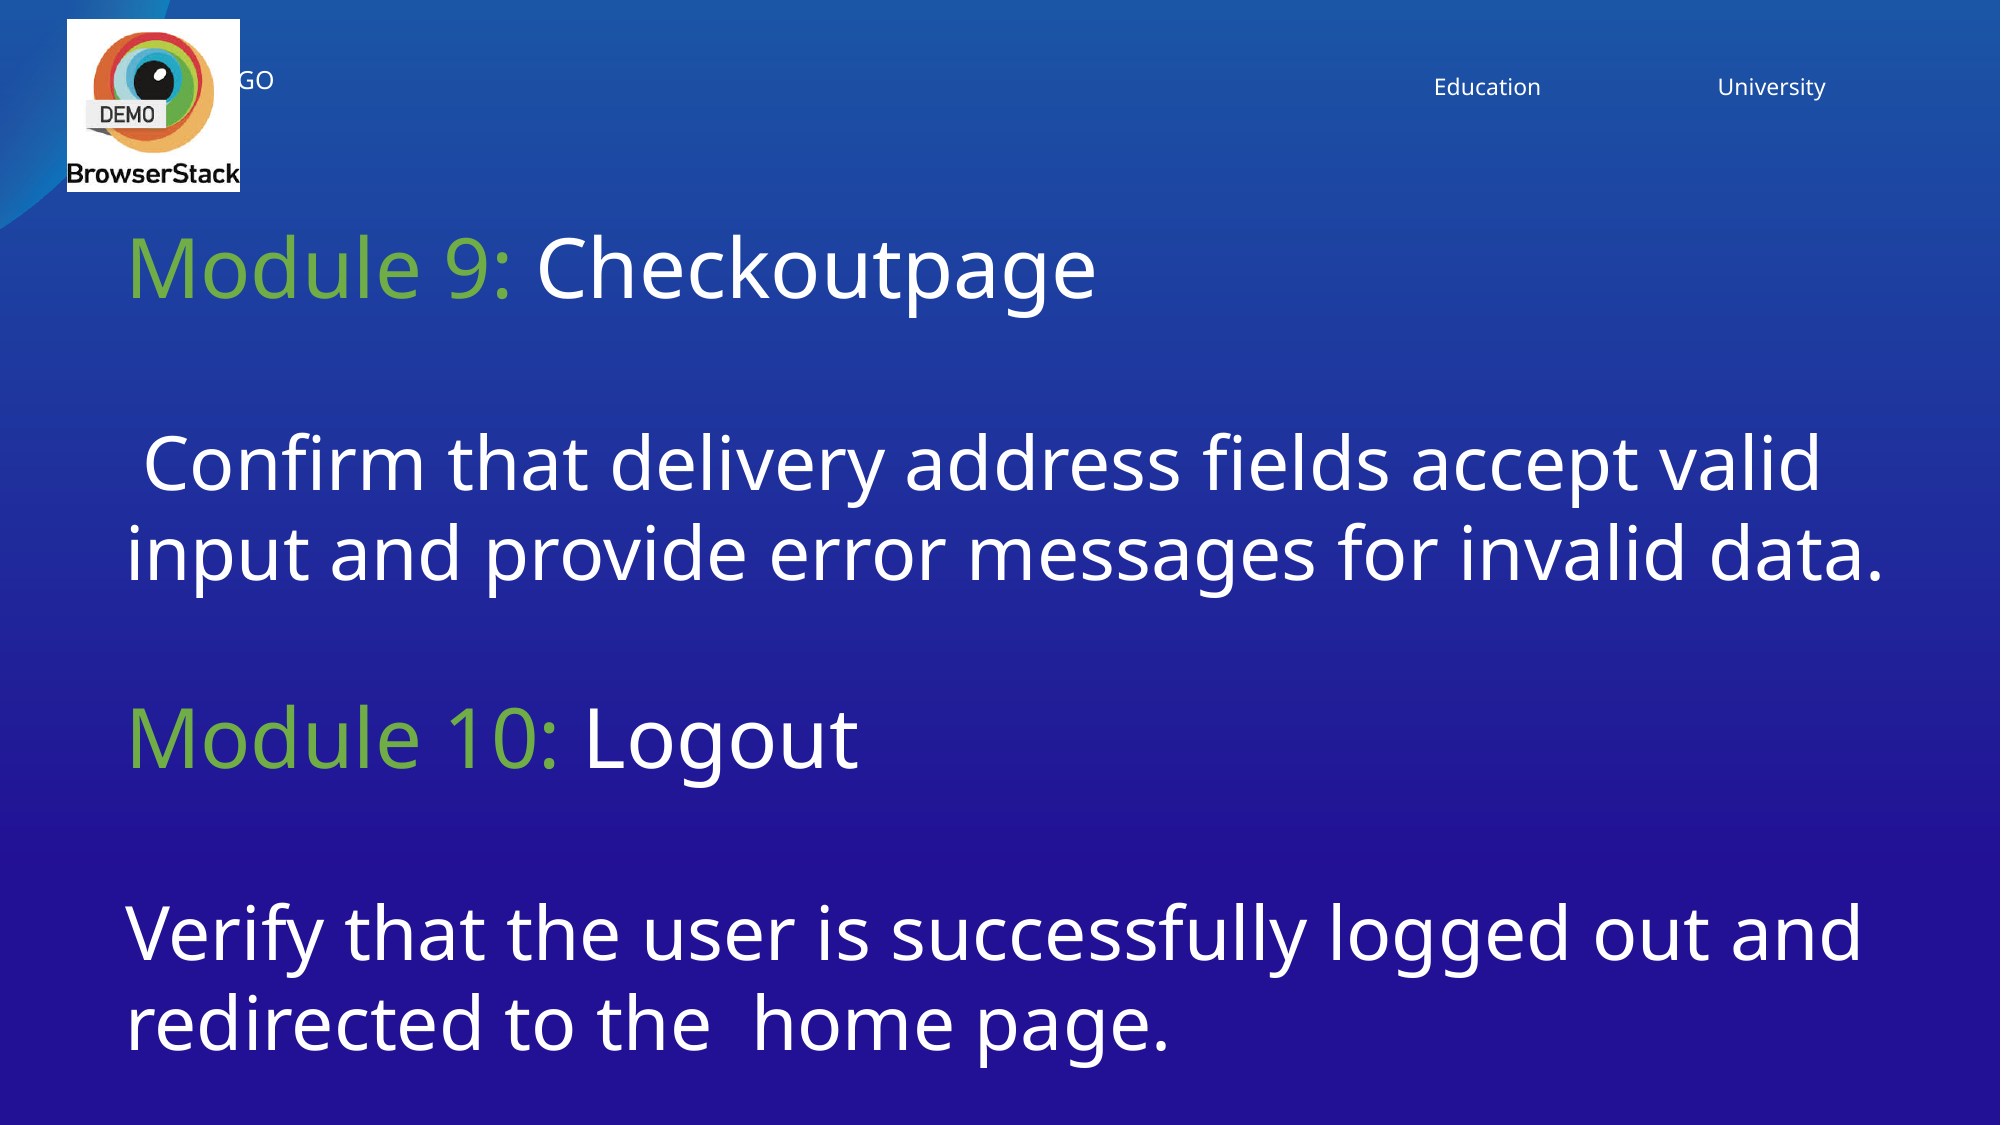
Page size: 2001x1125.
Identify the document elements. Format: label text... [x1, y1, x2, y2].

text_box University [1702, 65, 1895, 107]
text_box Education [1419, 65, 1645, 107]
text_box Module 9: Checkoutpage Confirm that delivery address fields accept valid input and provide error messages for invalid data. Module 10: Logout Verify that the user is successfully logged out and redirected to the home page. [110, 107, 1941, 1046]
picture [0, 0, 345, 307]
